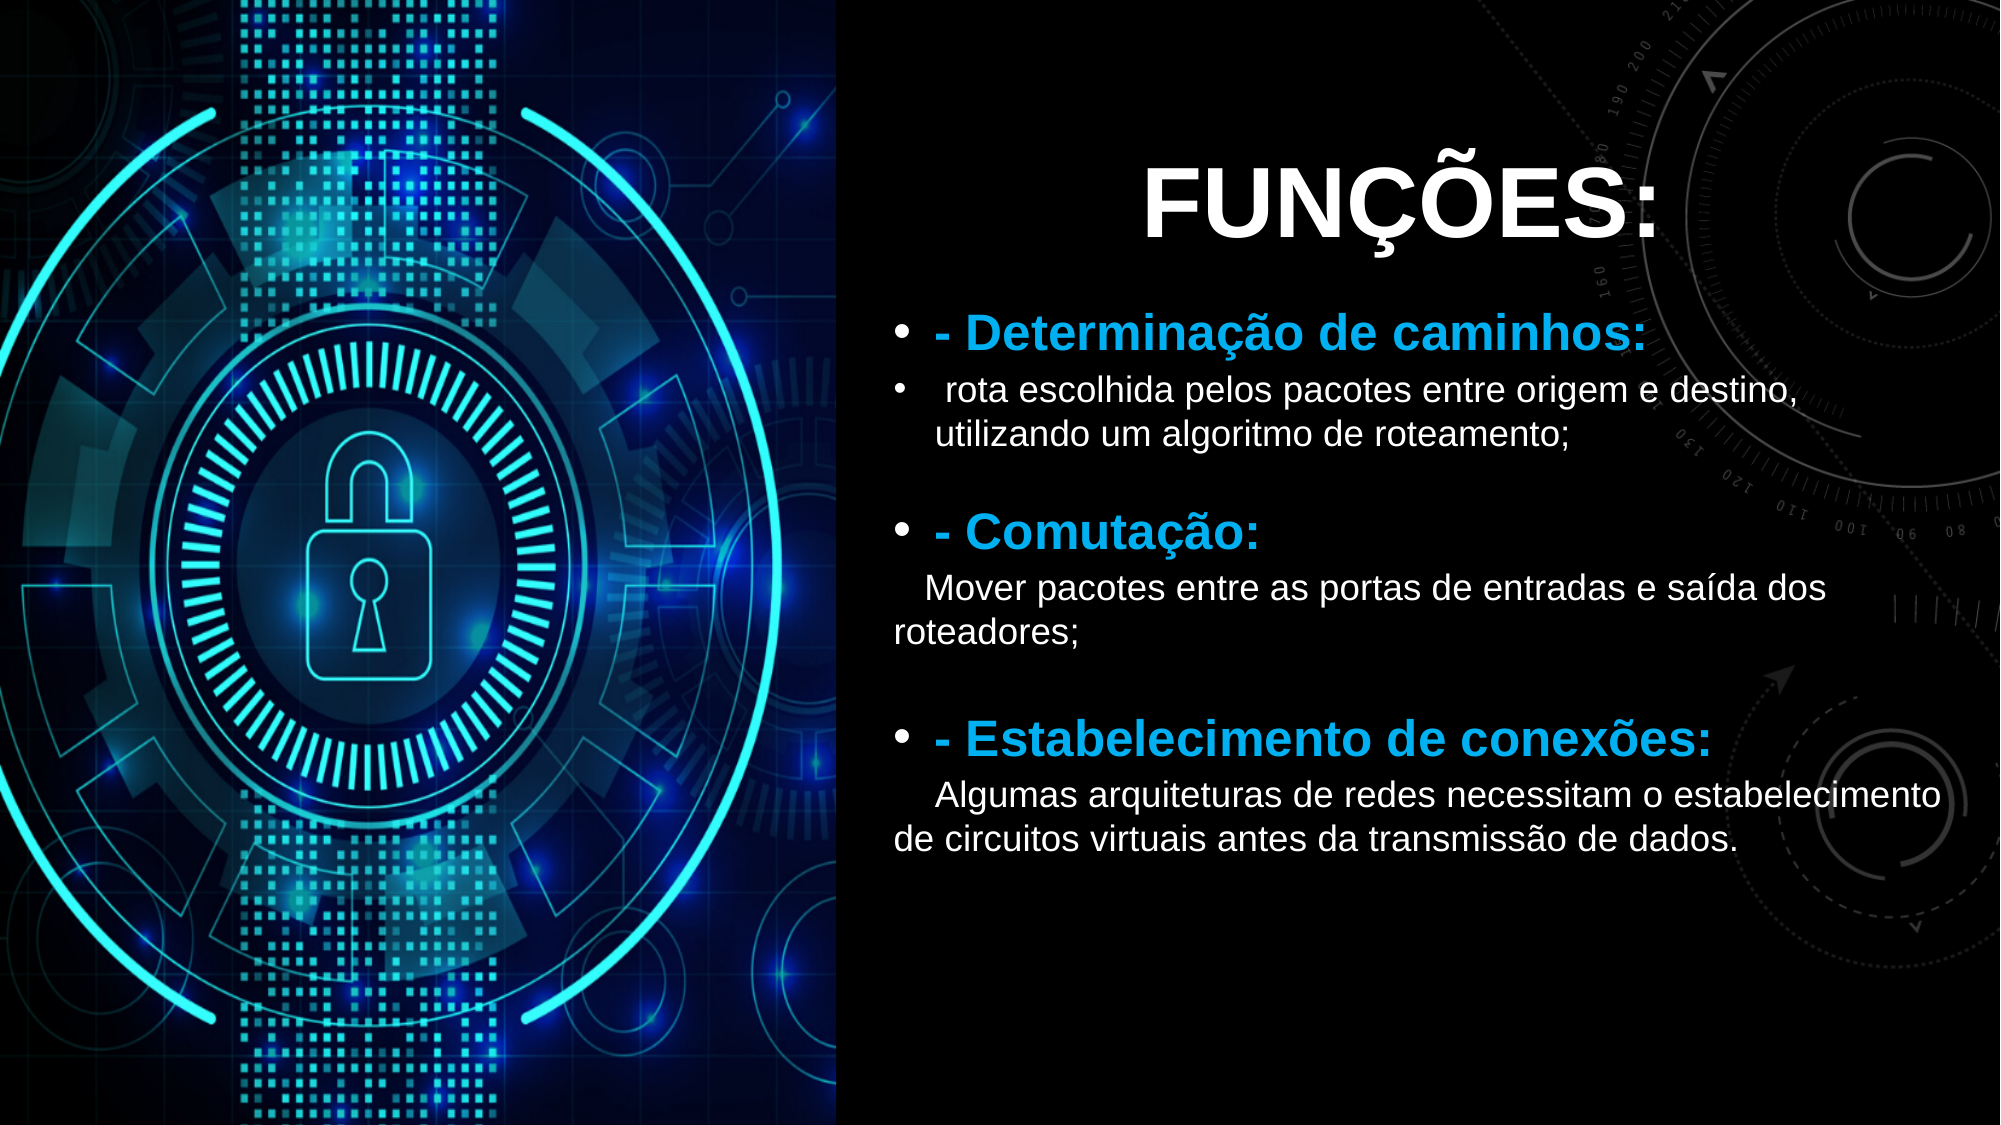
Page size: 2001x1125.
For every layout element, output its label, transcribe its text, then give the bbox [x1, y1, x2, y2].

title Funções: [1023, 55, 1782, 266]
picture [0, 0, 2000, 1125]
list - Determinação de caminhos: rota escolhida pelos pacotes entre origem e destino, utilizando um algoritmo de roteamento; - Comutação: Mover pacotes entre as portas de entradas e saída dos roteadores; - Estabelecimento de conexões: Algumas arquiteturas de redes necessitam o estabelecimento de circuitos virtuais antes da transmissão de dados. [878, 292, 1979, 977]
